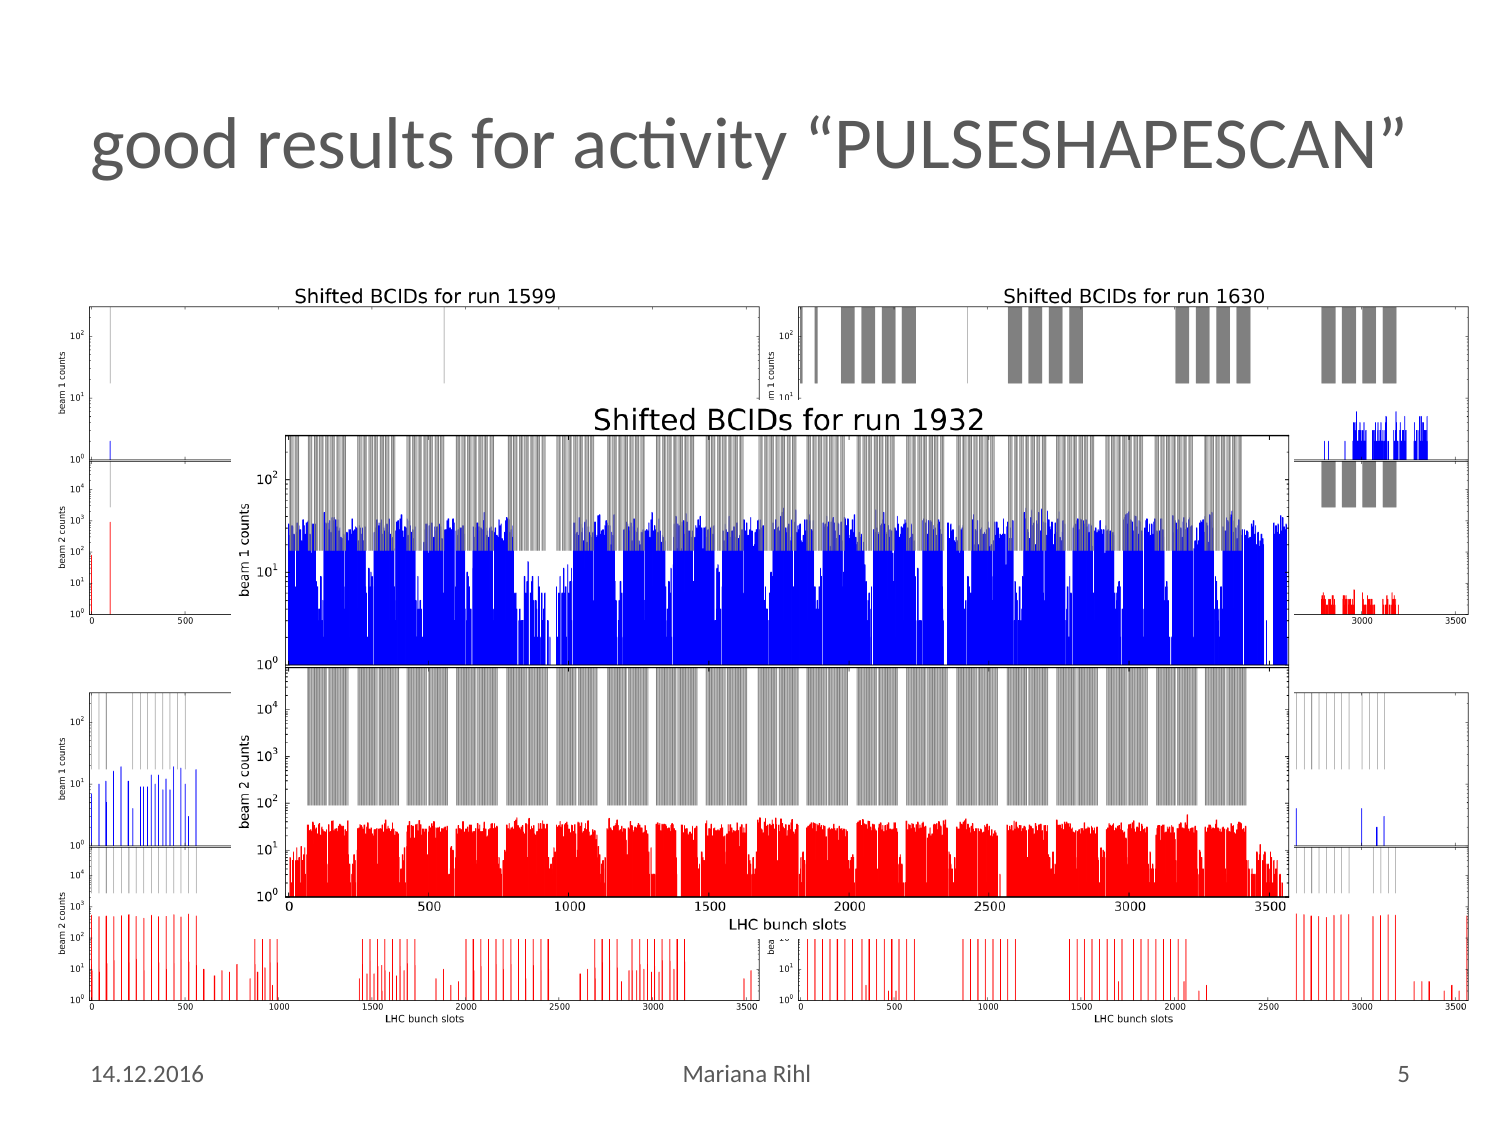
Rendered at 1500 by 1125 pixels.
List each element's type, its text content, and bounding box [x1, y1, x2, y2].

title good results for activity “PULSESHAPESCAN” [75, 45, 1425, 233]
footer Mariana Rihl [512, 1042, 988, 1103]
slide_number 5 [1074, 1042, 1425, 1103]
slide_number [75, 1042, 425, 1103]
picture [53, 282, 1472, 1029]
